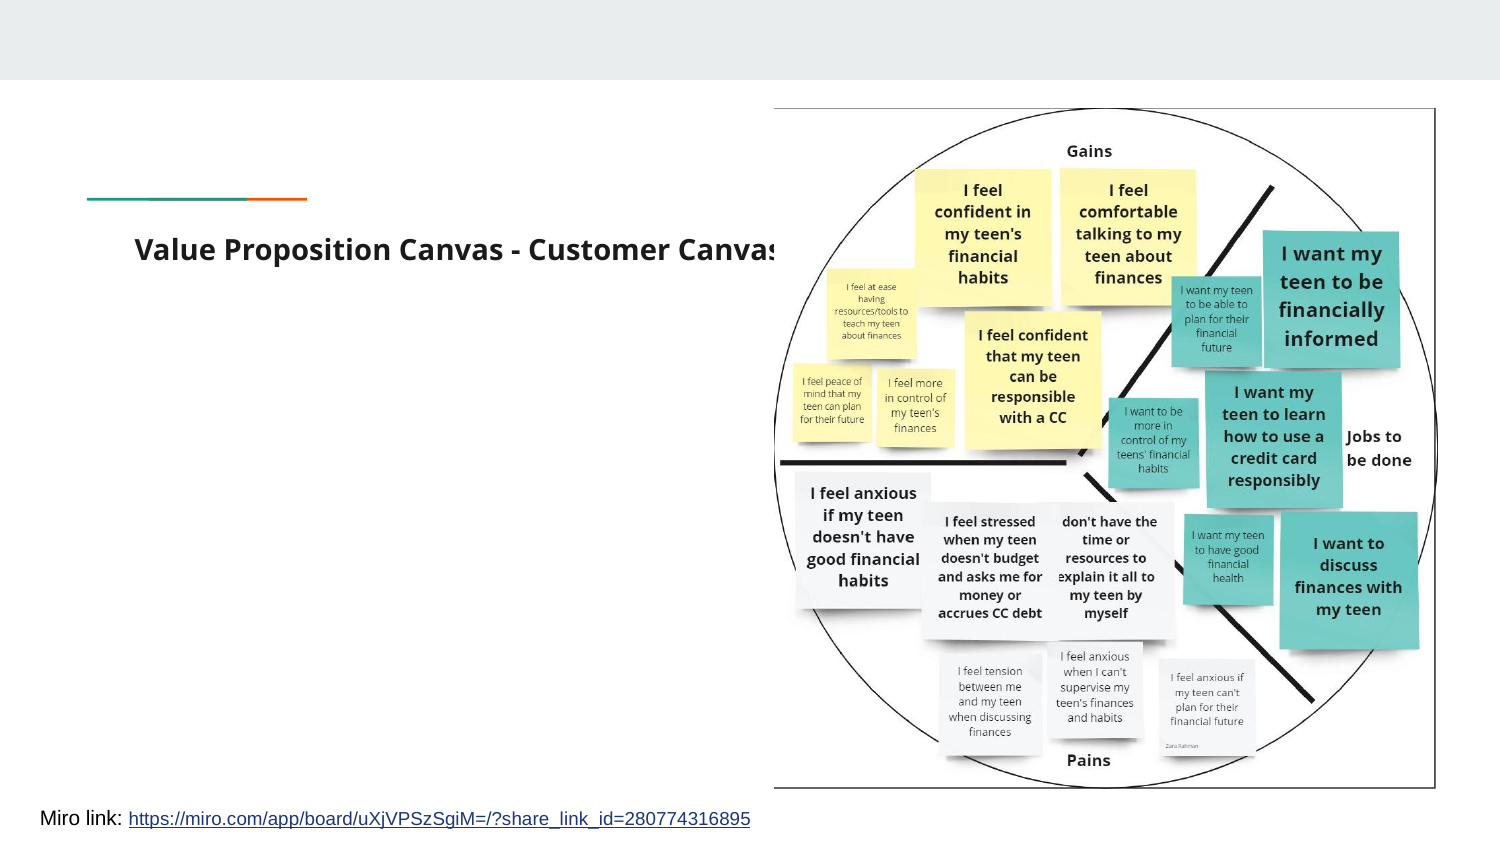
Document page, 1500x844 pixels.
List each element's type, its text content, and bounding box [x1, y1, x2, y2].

title Value Proposition Canvas - Customer Canvas [119, 216, 769, 305]
text_box Miro link: https://miro.com/app/board/uXjVPSzSgiM=/?share_link_id=280774316895 [24, 790, 1363, 844]
picture [774, 107, 1438, 790]
